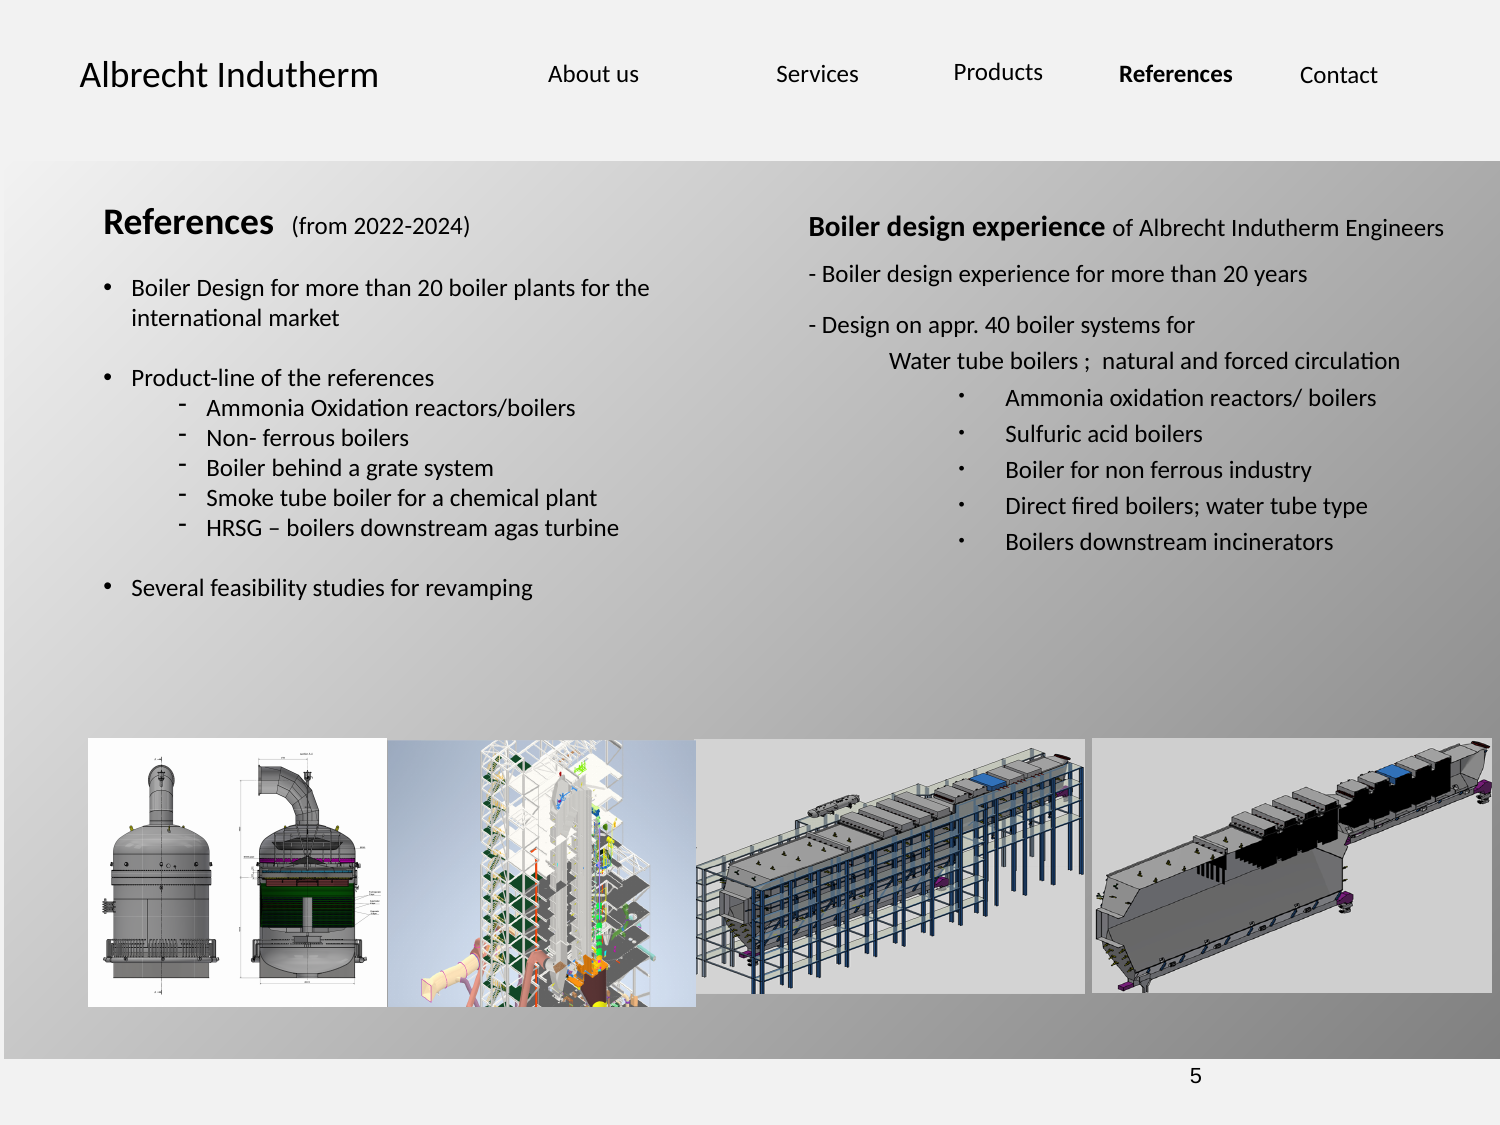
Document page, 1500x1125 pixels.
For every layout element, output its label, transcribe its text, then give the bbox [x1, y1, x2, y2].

picture [88, 738, 1085, 1007]
text_box Boiler design experience of Albrecht Indutherm Engineers - Boiler design experience for more than 20 years - Design on appr. 40 boiler systems for Water tube boilers ; natural and forced circulation Ammonia oxidation reactors/ boilers Sulfuric acid boilers Boiler for non ferrous industry Direct fired boilers; water tube type Boilers downstream incinerators [797, 184, 1459, 598]
text_box [2, 159, 1500, 1061]
text_box References (from 2022-2024) Boiler Design for more than 20 boiler plants for the international market Product-line of the references Ammonia Oxidation reactors/boilers Non- ferrous boilers Boiler behind a grate system Smoke tube boiler for a chemical plant HRSG – boilers downstream agas turbine Several feasibility studies for revamping [88, 189, 774, 729]
text_box References [1104, 50, 1258, 95]
text_box Products [938, 47, 1128, 93]
text_box About us [533, 50, 723, 95]
text_box Services [761, 50, 951, 95]
picture [1092, 738, 1492, 994]
text_box Contact [1285, 51, 1428, 96]
text_box Albrecht Indutherm [64, 42, 396, 103]
